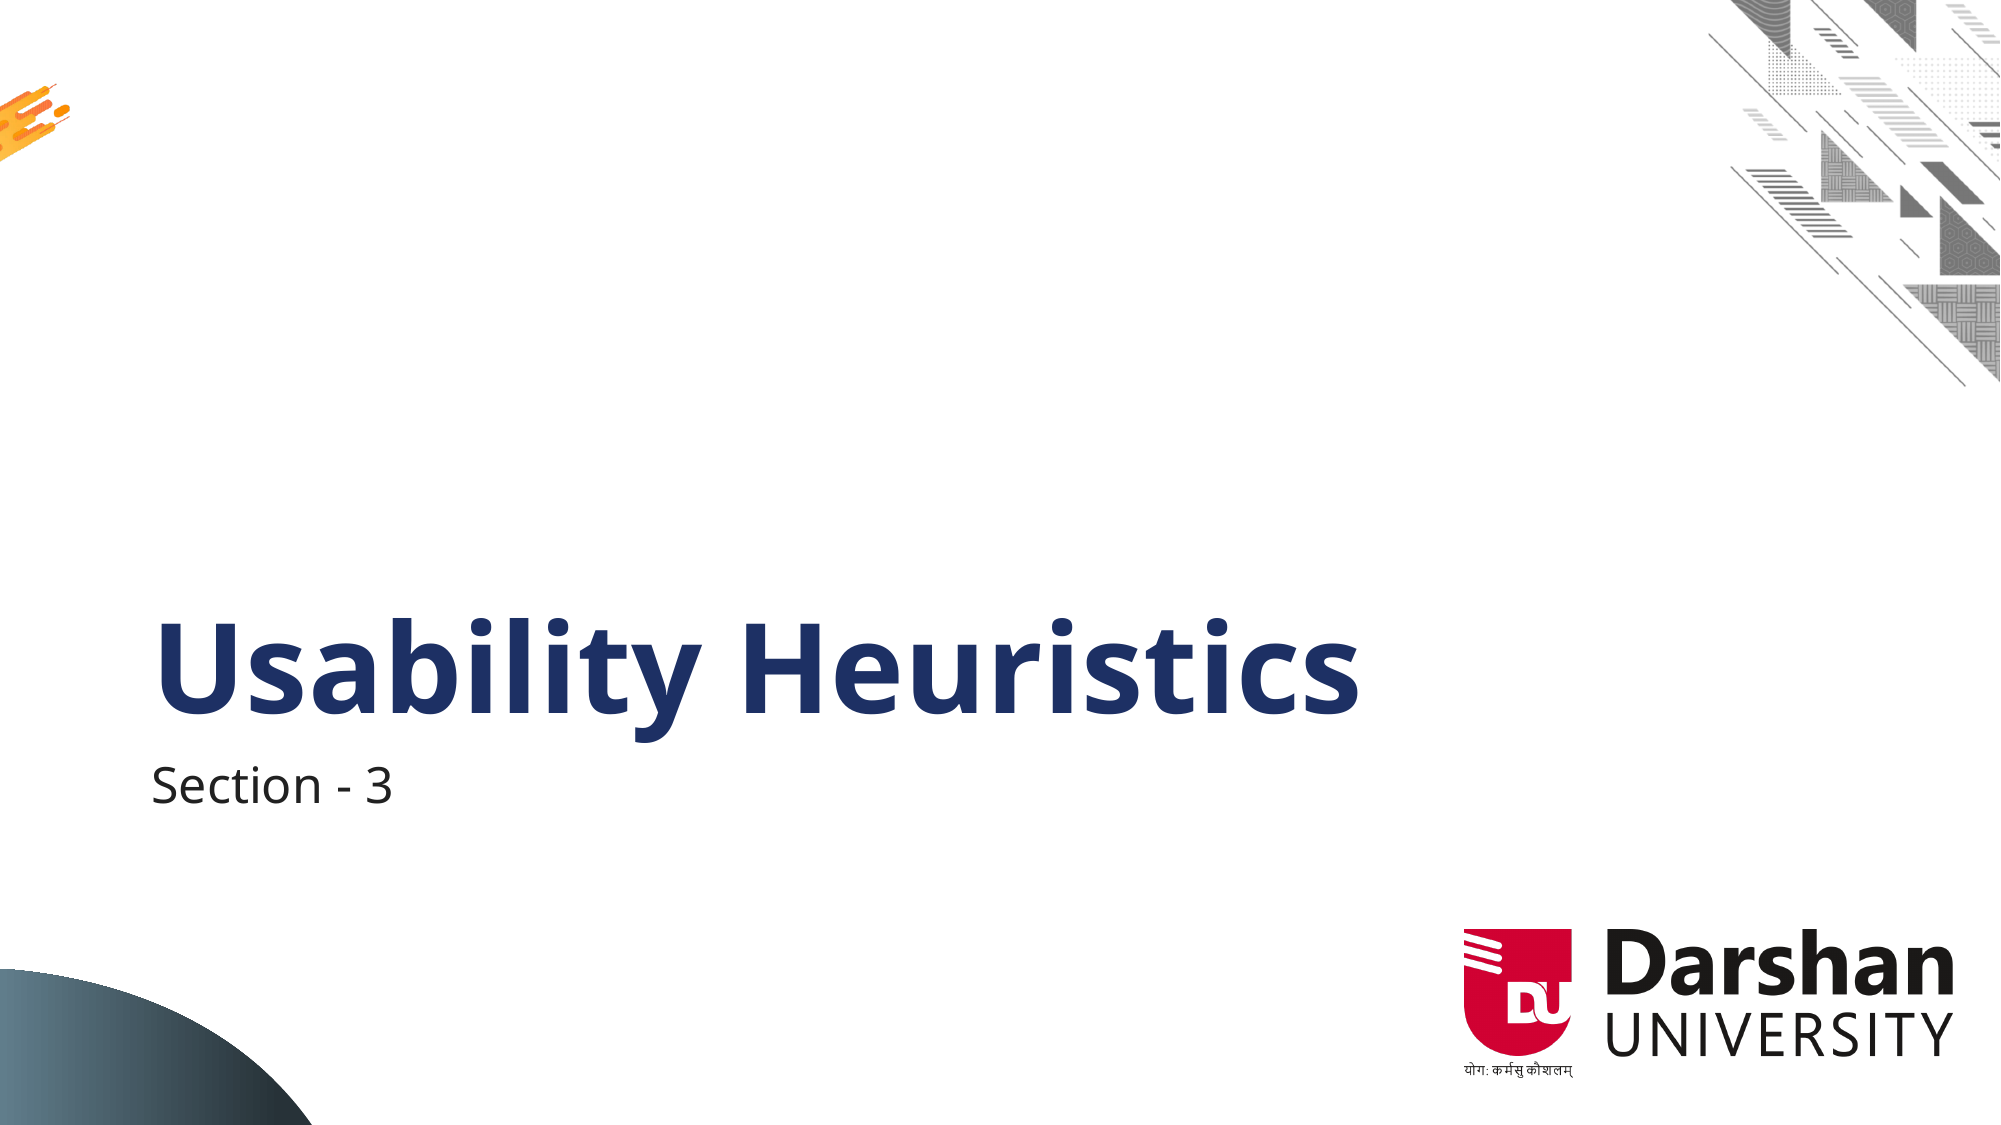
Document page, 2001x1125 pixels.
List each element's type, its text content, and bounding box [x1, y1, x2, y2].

title Usability Heuristics [136, 280, 1862, 749]
picture [0, 65, 90, 193]
picture [1464, 929, 1953, 1078]
list Section - 3 [136, 752, 1862, 999]
